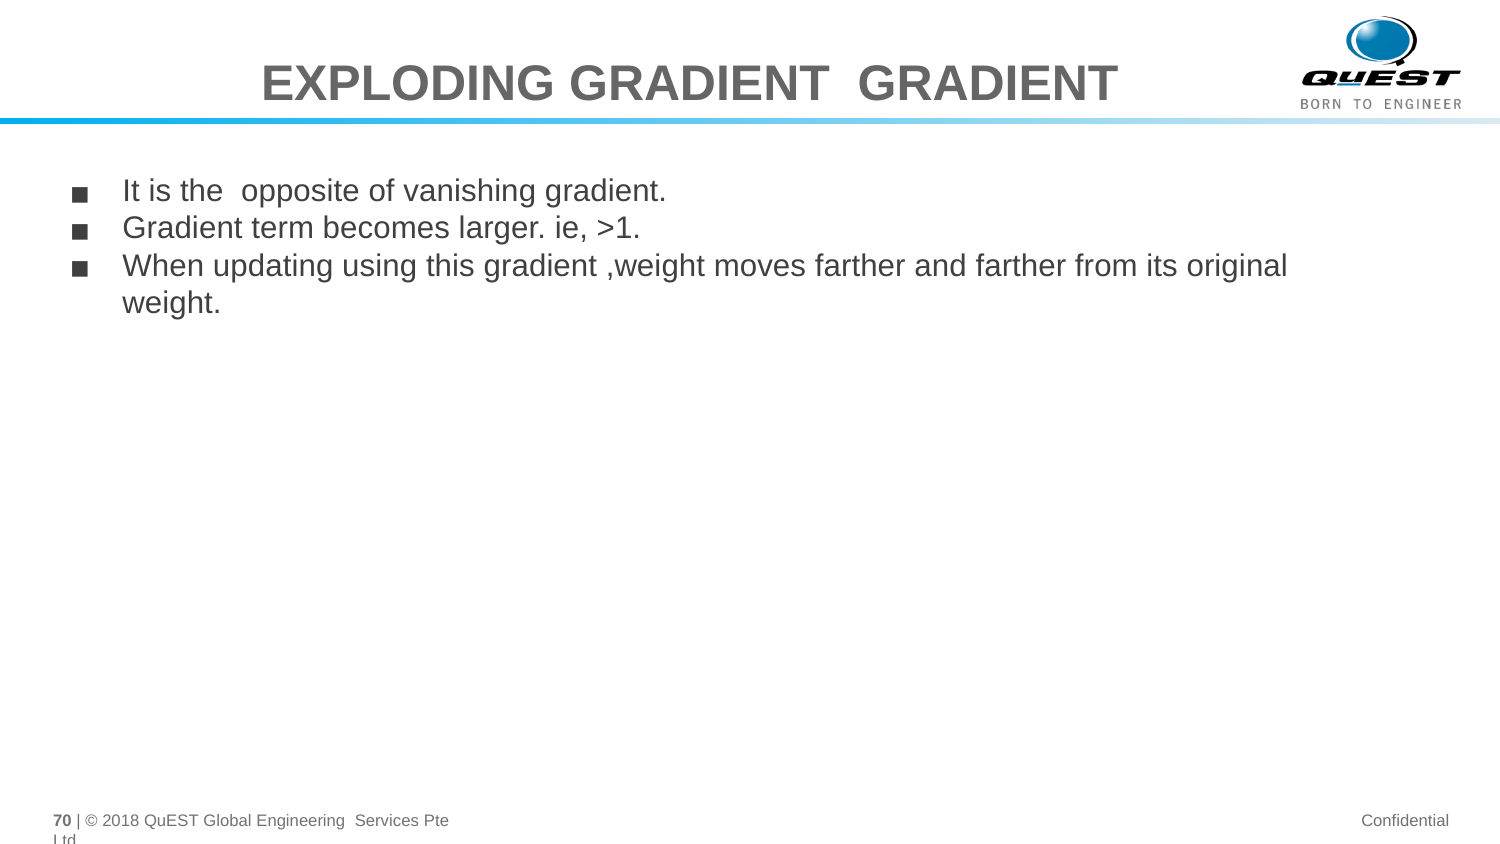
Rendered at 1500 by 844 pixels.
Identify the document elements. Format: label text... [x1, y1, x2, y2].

picture [1301, 16, 1461, 109]
list It is the opposite of vanishing gradient. Gradient term becomes larger. ie, >1. When updating using this gradient ,weight moves farther and farther from its original weight. [41, 164, 1368, 744]
text_box EXPLODING GRADIENT GRADIENT [166, 12, 1214, 125]
